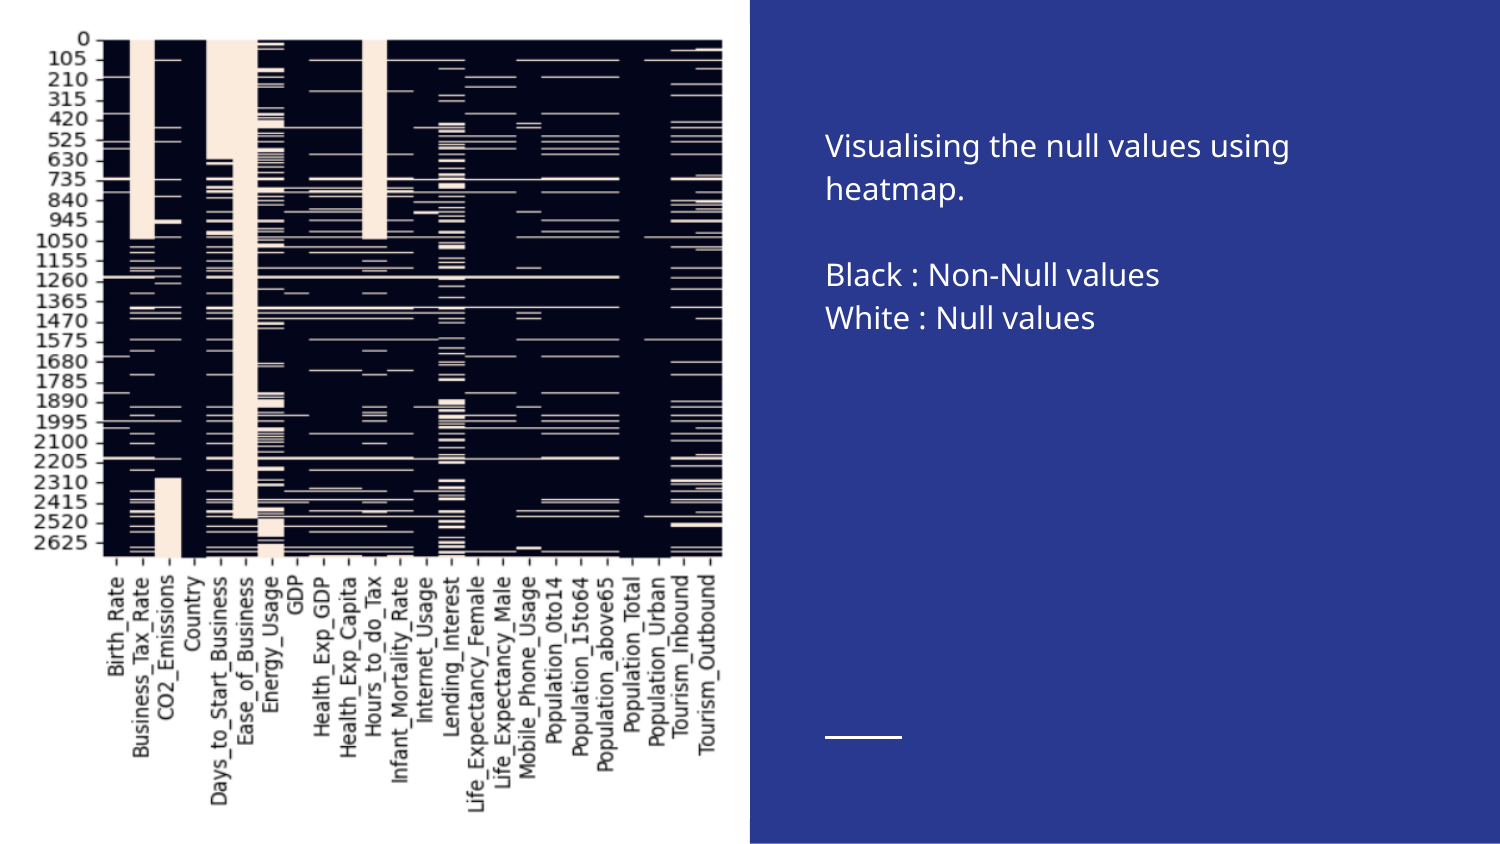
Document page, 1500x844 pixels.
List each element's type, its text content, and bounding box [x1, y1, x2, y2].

picture [24, 24, 751, 819]
list Visualising the null values using heatmap. Black : Non-Null values White : Null values [810, 64, 1440, 393]
